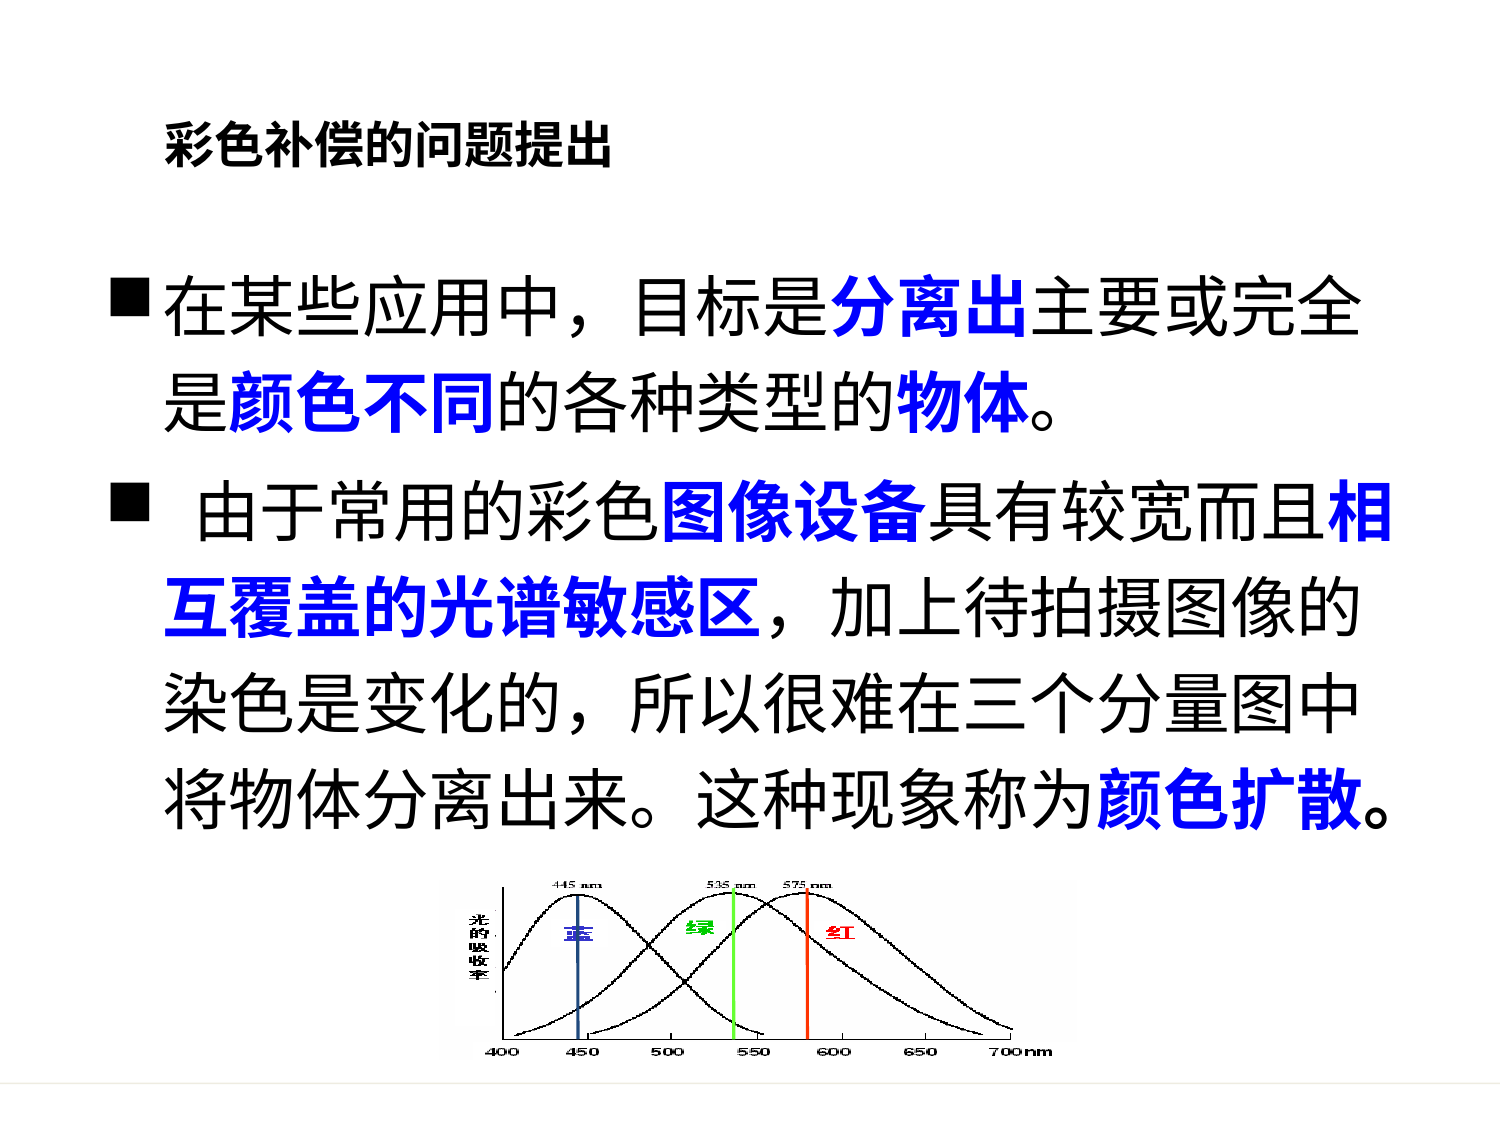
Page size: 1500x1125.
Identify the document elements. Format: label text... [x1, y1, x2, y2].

title 彩色补偿的问题提出 [149, 49, 1350, 238]
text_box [438, 879, 1077, 1060]
list 在某些应用中，目标是分离出主要或完全是颜色不同的各种类型的物体。 由于常用的彩色图像设备具有较宽而且相互覆盖的光谱敏感区，加上待拍摄图像的染色是变化的，所以很难在三个分量图中将物体分离出来。这种现象称为颜色扩散。 [90, 241, 1436, 865]
